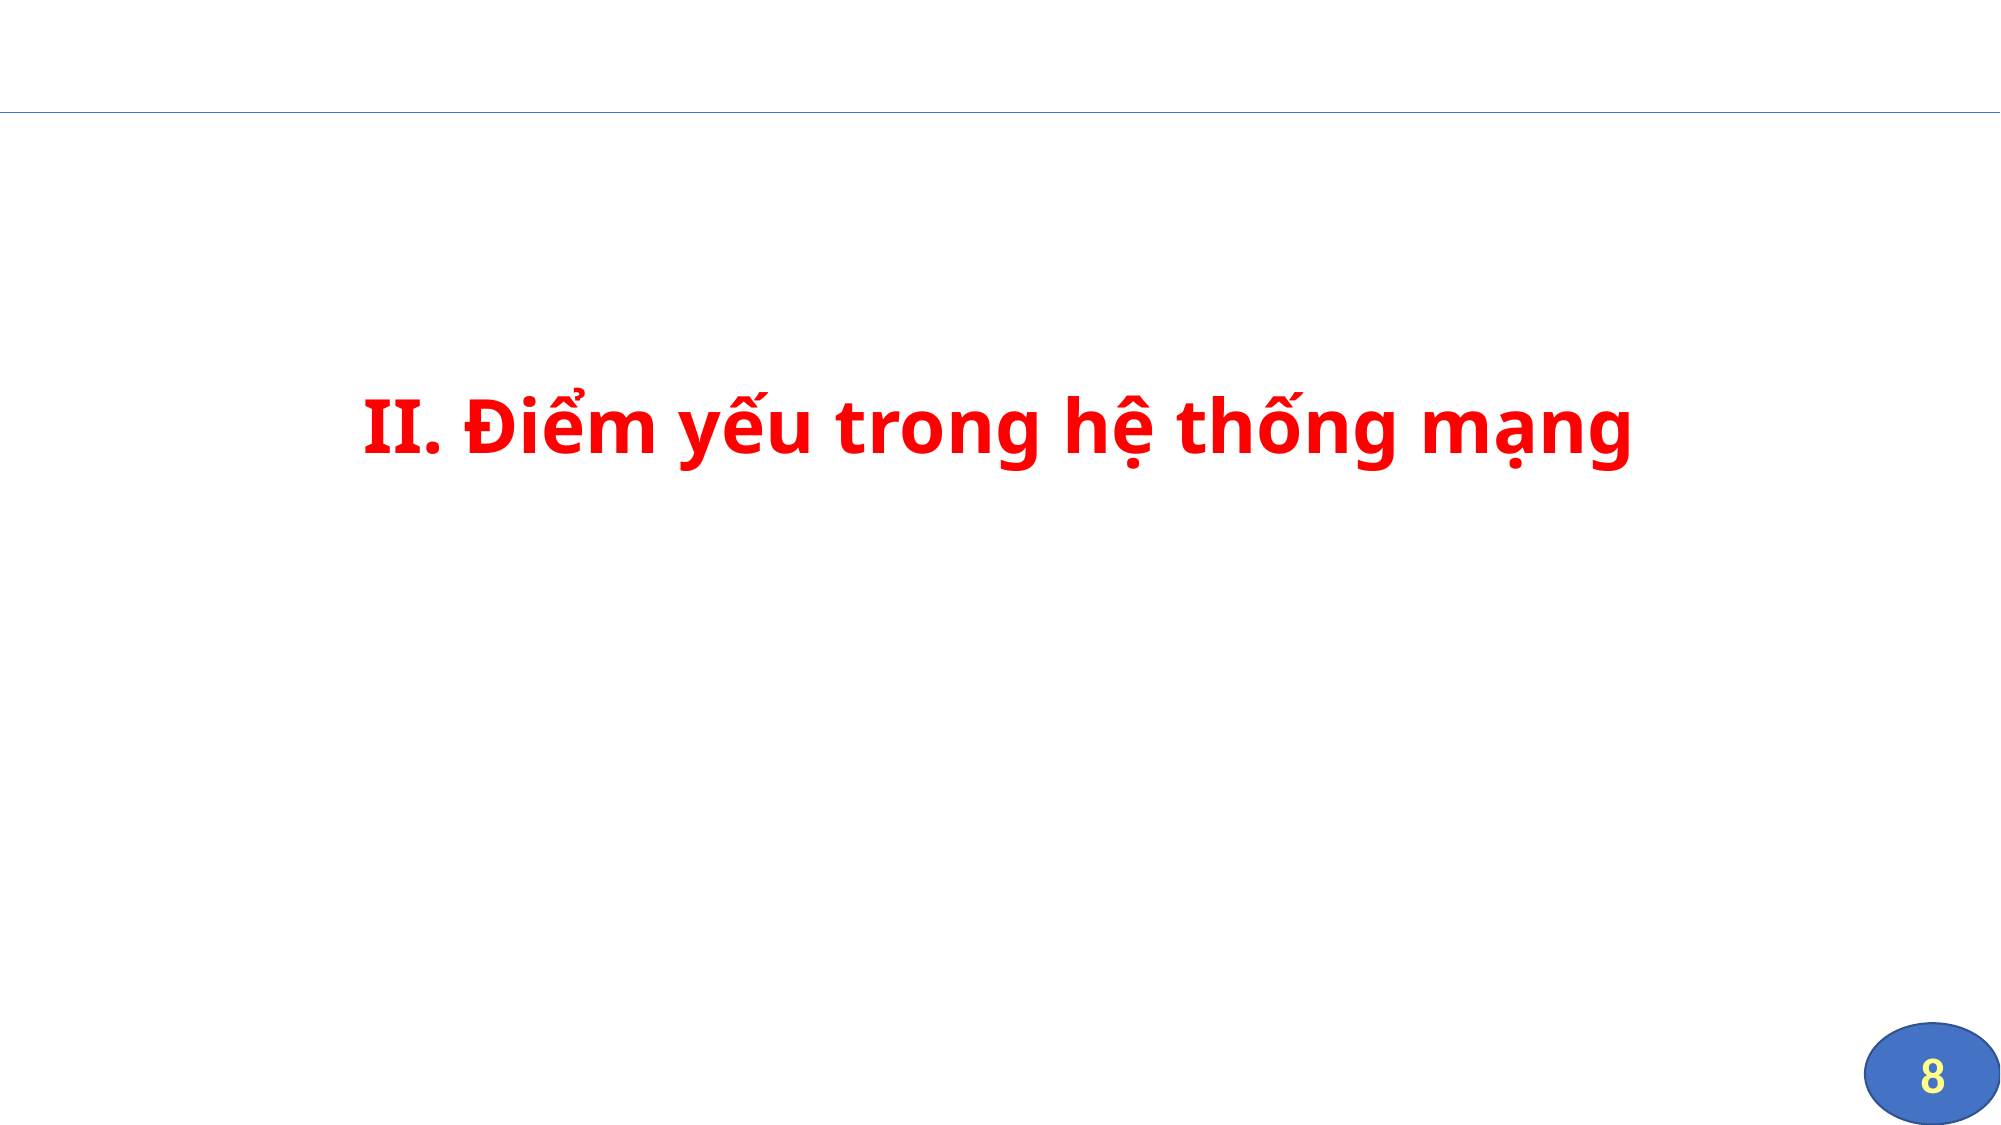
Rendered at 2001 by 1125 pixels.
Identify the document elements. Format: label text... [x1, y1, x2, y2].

slide_number 8 [1866, 1023, 2000, 1125]
title II. Điểm yếu trong hệ thống mạng [0, 370, 2000, 488]
